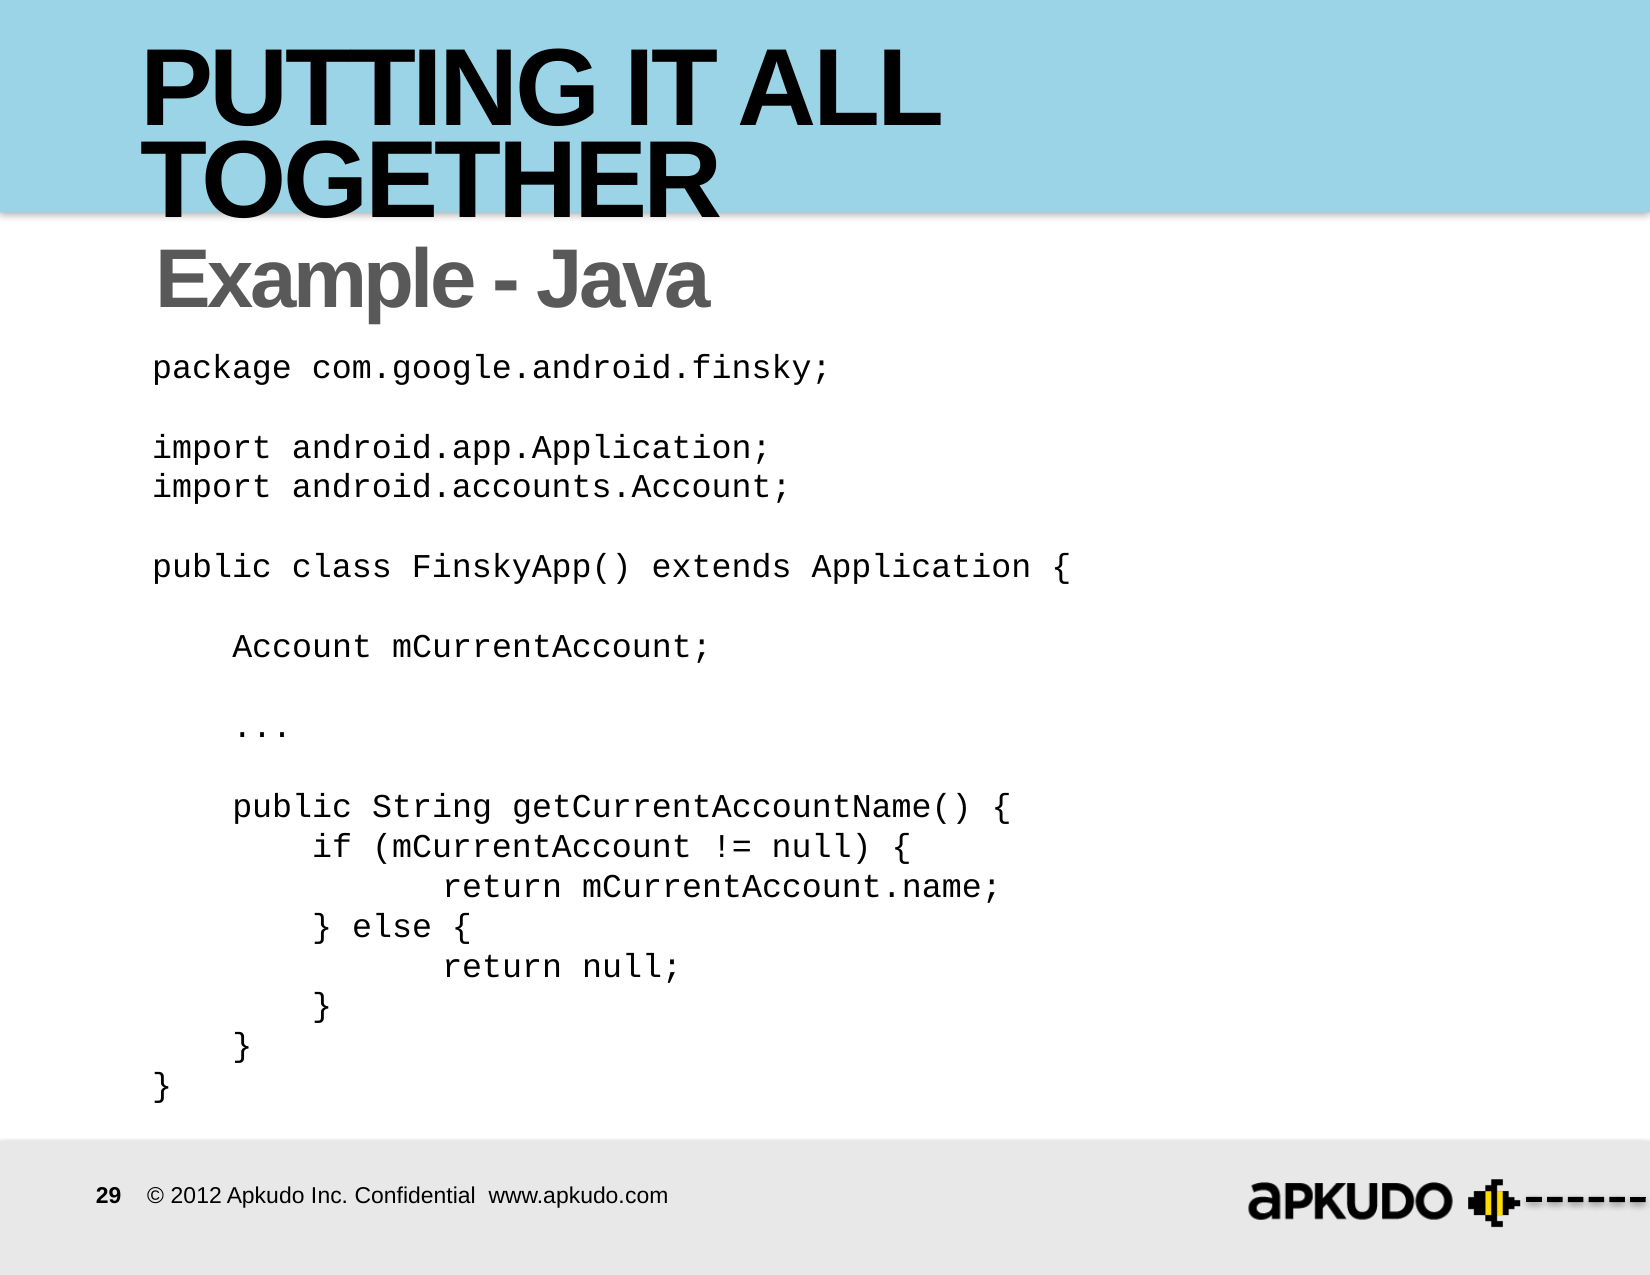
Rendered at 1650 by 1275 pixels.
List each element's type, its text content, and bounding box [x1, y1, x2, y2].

text_box Example - Java [139, 198, 1463, 337]
text_box [0, 0, 1650, 213]
text_box [0, 1140, 1650, 1275]
text_box [136, 173, 1250, 375]
text_box PUTTING IT ALL TOGETHER [123, 43, 1237, 245]
text_box package com.google.android.finsky; import android.app.Application; import android.accounts.Account; public class FinskyApp() extends Application { Account mCurrentAccount; ... public String getCurrentAccountName() { if (mCurrentAccount != null) { return mCurrentAccount.name; } else { return null; } } } [137, 337, 1650, 1142]
picture [1236, 1154, 1527, 1251]
text_box 29 © 2012 Apkudo Inc. Confidential www.apkudo.com [79, 1172, 778, 1217]
